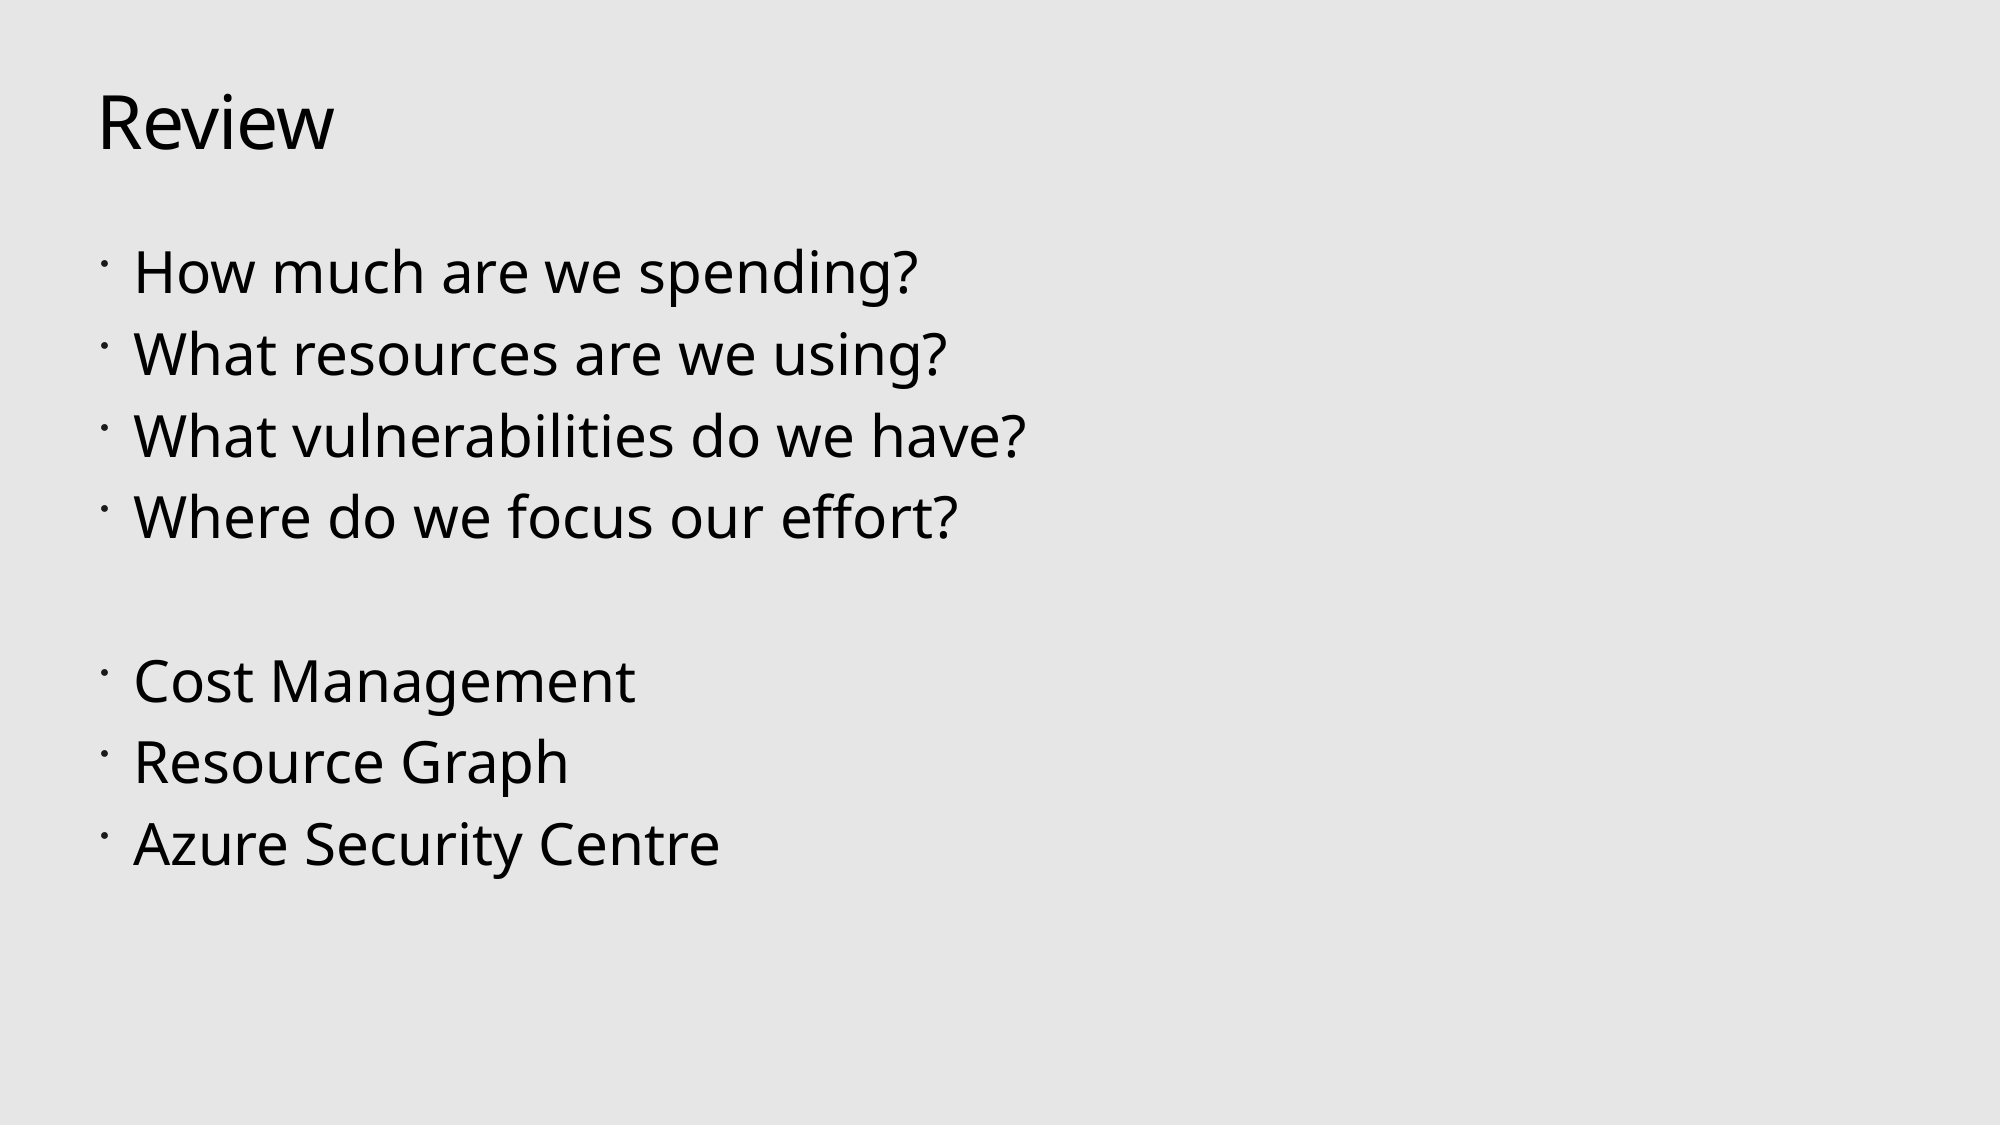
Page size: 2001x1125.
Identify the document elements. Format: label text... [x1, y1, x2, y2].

title Review [96, 75, 1904, 166]
list How much are we spending? What resources are we using? What vulnerabilities do we have? Where do we focus our effort? Cost Management Resource Graph Azure Security Centre [95, 235, 1904, 1070]
